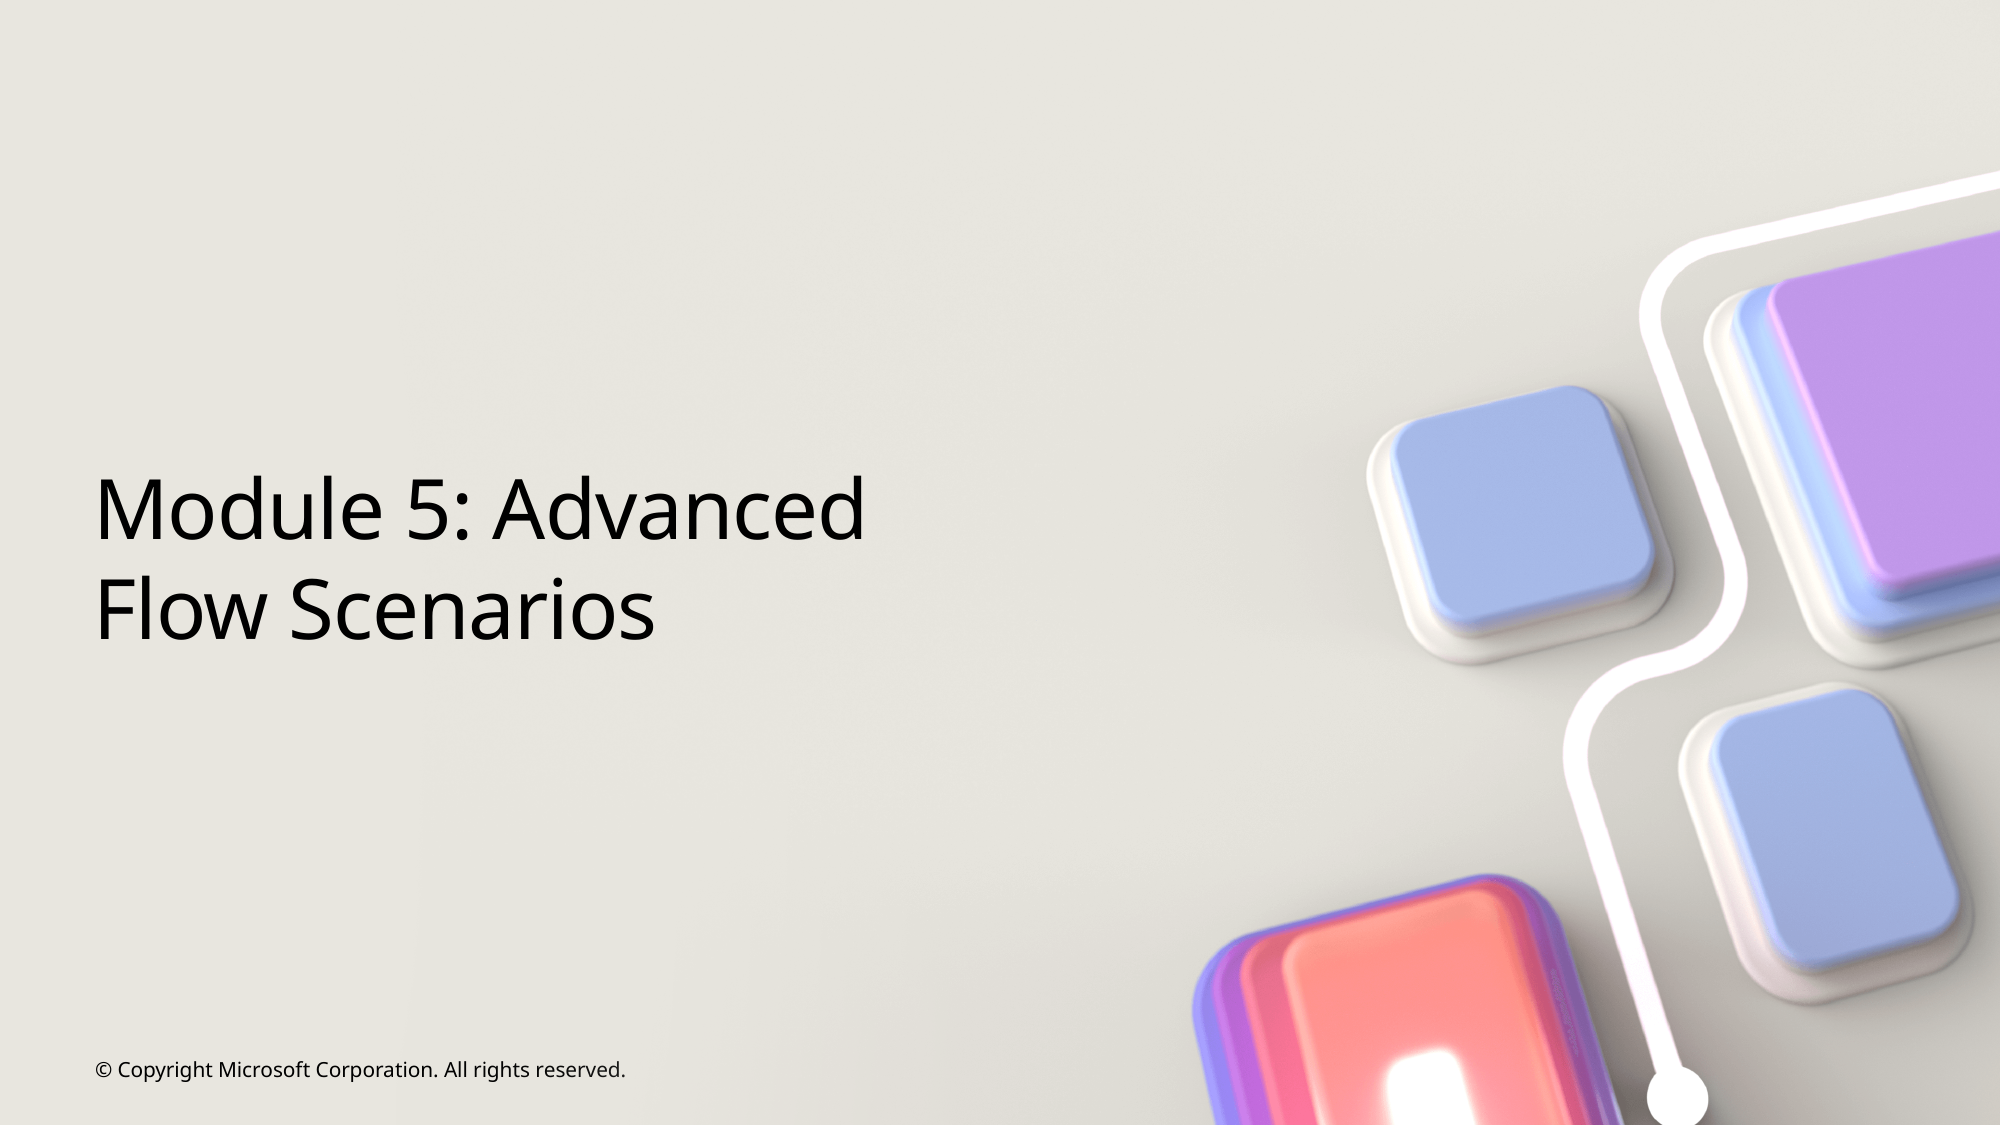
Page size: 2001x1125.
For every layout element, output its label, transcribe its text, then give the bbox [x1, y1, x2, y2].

picture [396, 0, 2000, 1125]
title Module 5: Advanced Flow Scenarios [93, 454, 928, 657]
